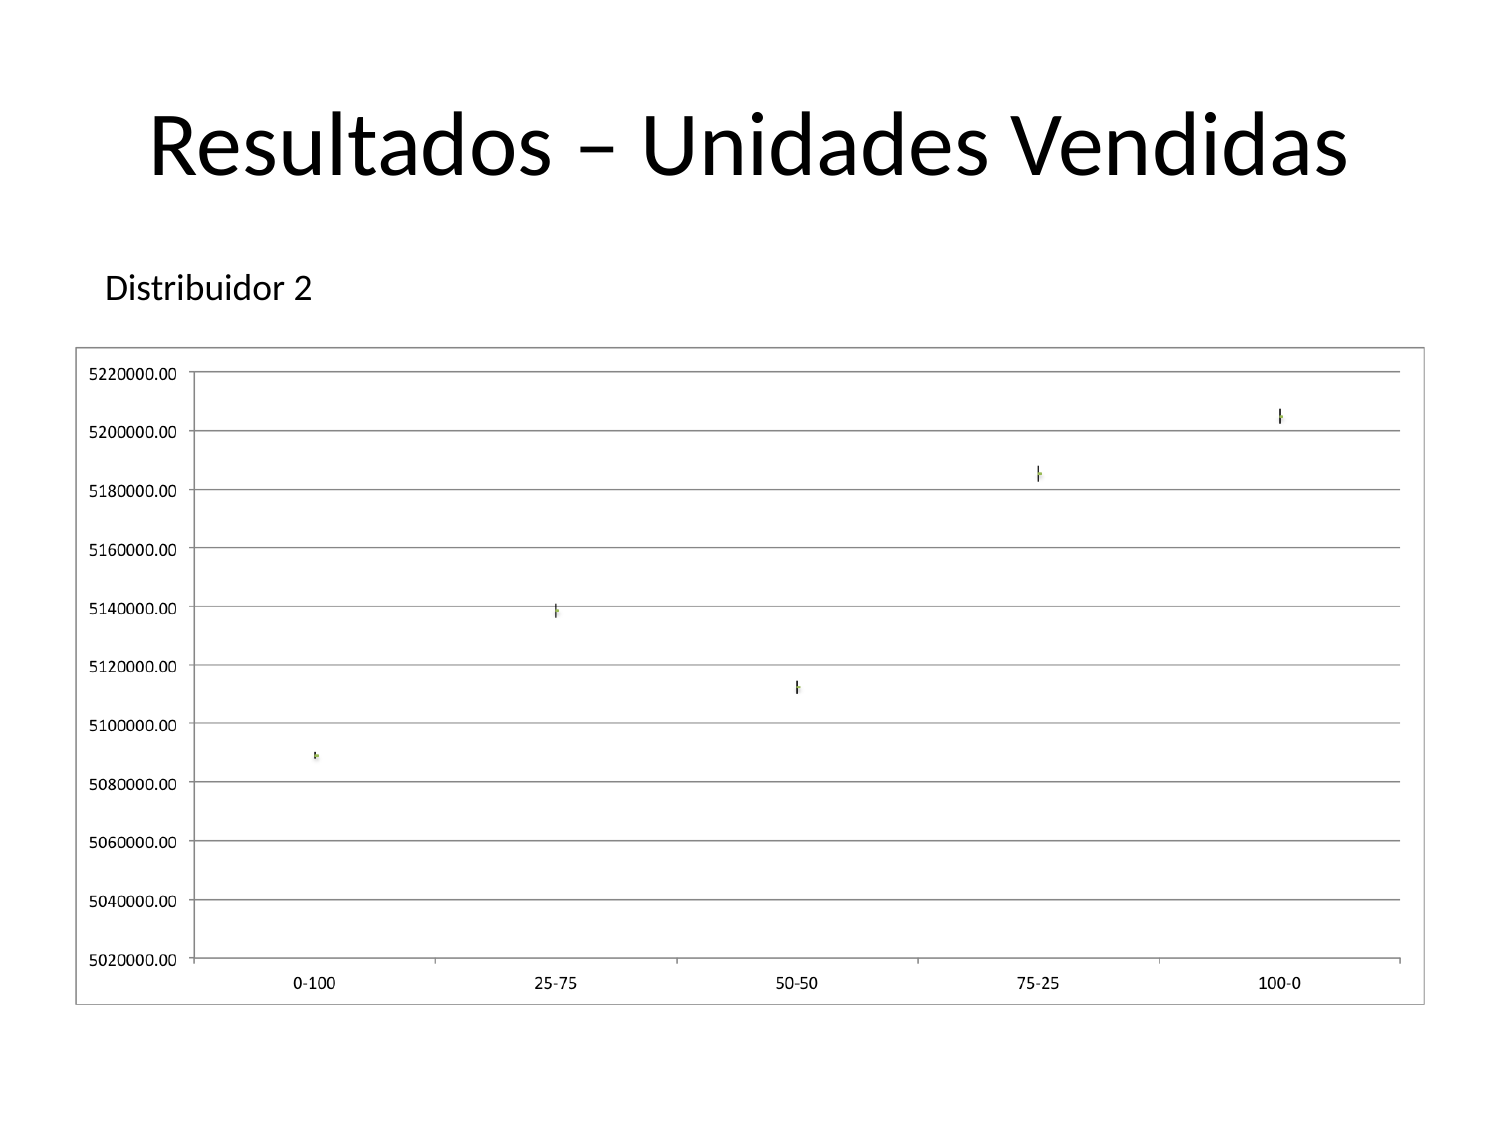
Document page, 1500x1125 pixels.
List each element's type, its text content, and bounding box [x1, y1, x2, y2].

text_box Distribuidor 2 [90, 255, 328, 302]
title Resultados – Unidades Vendidas [75, 45, 1425, 233]
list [74, 304, 1426, 1047]
